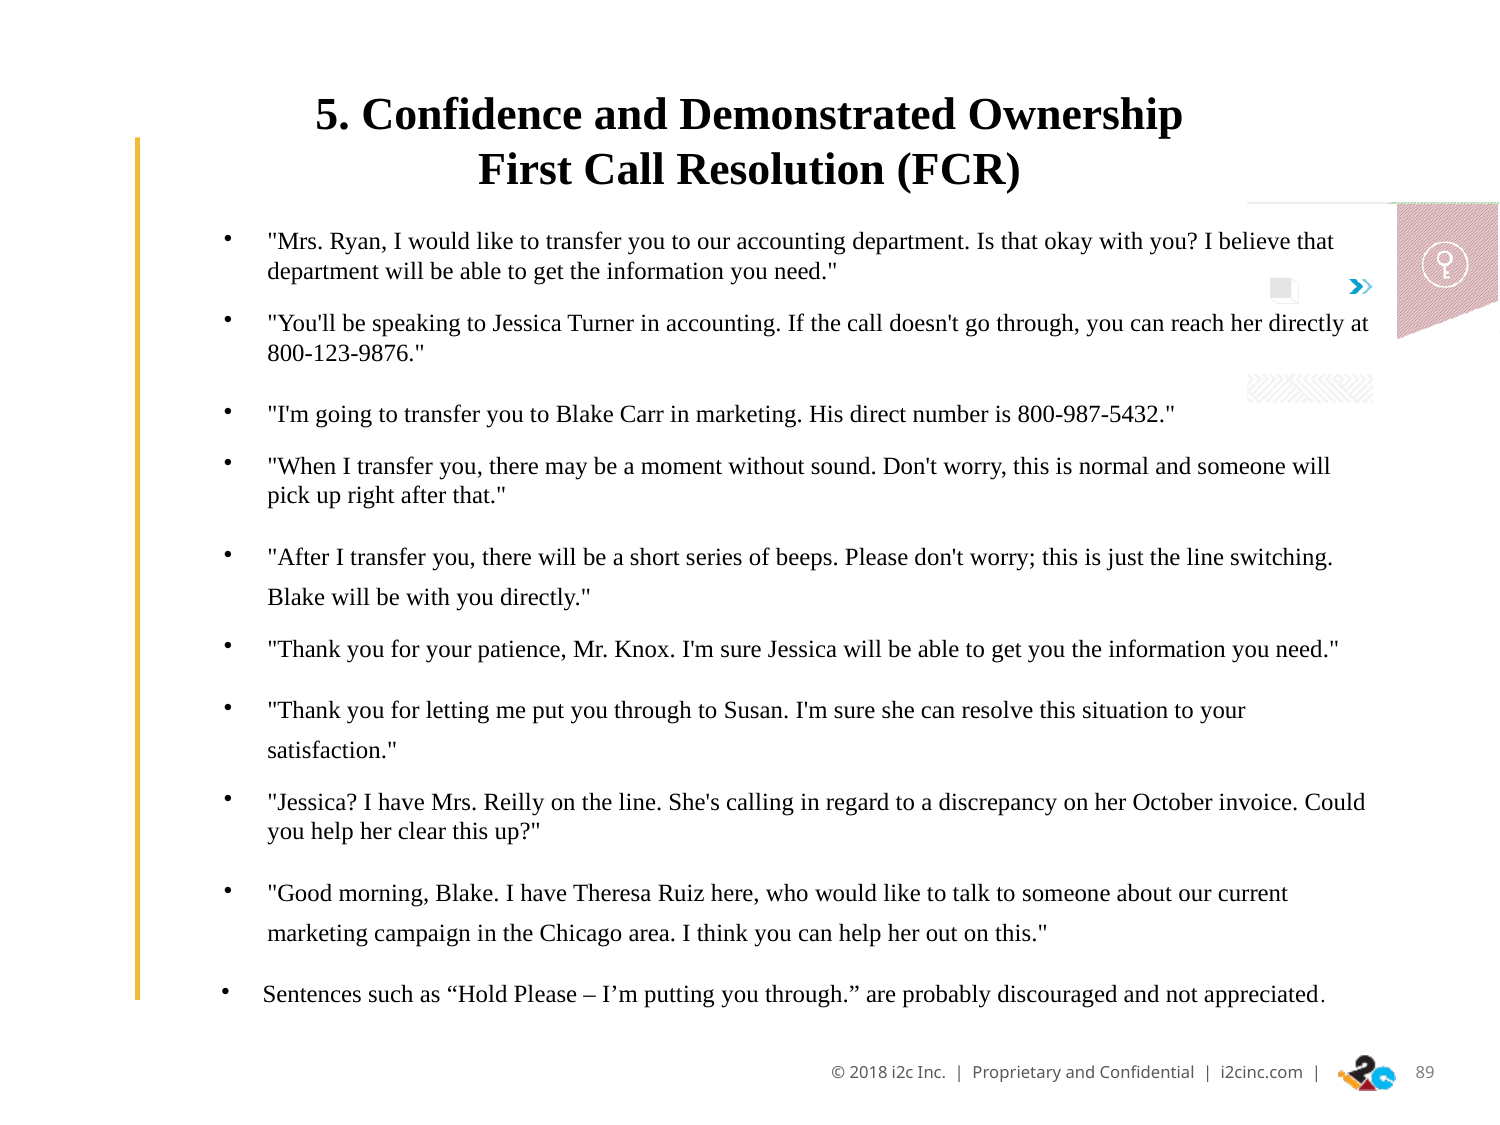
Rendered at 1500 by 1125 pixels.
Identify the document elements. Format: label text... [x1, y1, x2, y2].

picture [1337, 1054, 1396, 1091]
text_box 5. Confidence and Demonstrated Ownership First Call Resolution (FCR) [74, 83, 1425, 194]
text_box "Mrs. Ryan, I would like to transfer you to our accounting department. Is that okay with you? I believe that department will be able to get the information you need." "You'll be speaking to Jessica Turner in accounting. If the call doesn't go through, you can reach her directly at 800-123-9876." "I'm going to transfer you to Blake Carr in marketing. His direct number is 800-987-5432." "When I transfer you, there may be a moment without sound. Don't worry, this is normal and someone will pick up right after that." "After I transfer you, there will be a short series of beeps. Please don't worry; this is just the line switching. Blake will be with you directly." "Thank you for your patience, Mr. Knox. I'm sure Jessica will be able to get you the information you need." "Thank you for letting me put you through to Susan. I'm sure she can resolve this situation to your satisfaction." "Jessica? I have Mrs. Reilly on the line. She's calling in regard to a discrepancy on her October invoice. Could you help her clear this up?" "Good morning, Blake. I have Theresa Ruiz here, who would like to talk to someone about our current marketing campaign in the Chicago area. I think you can help her out on this." Sentences such as “Hold Please – I’m putting you through.” are probably discouraged and not appreciated. [180, 224, 1380, 1020]
picture [1247, 202, 1500, 403]
